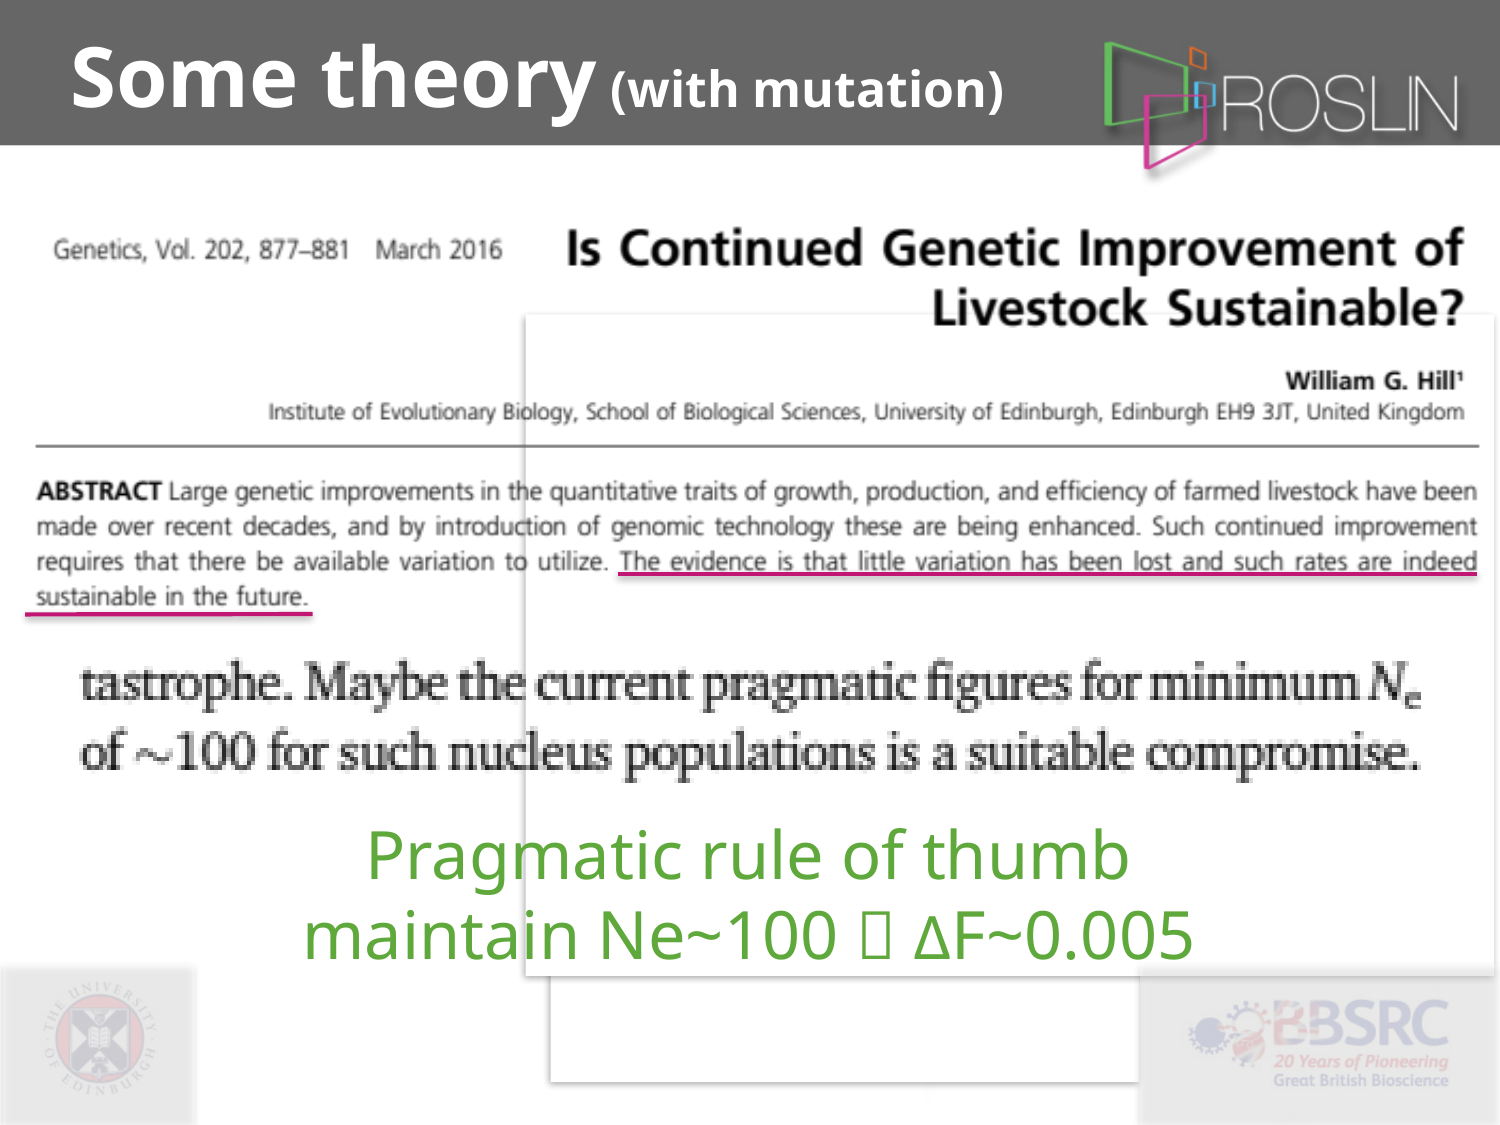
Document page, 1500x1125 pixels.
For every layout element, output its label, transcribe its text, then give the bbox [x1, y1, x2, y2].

title Some theory (with mutation) [41, 0, 1105, 149]
text_box Pragmatic rule of thumb maintain Ne~100  ΔF~0.005 [287, 805, 1211, 981]
picture [0, 0, 1500, 1125]
